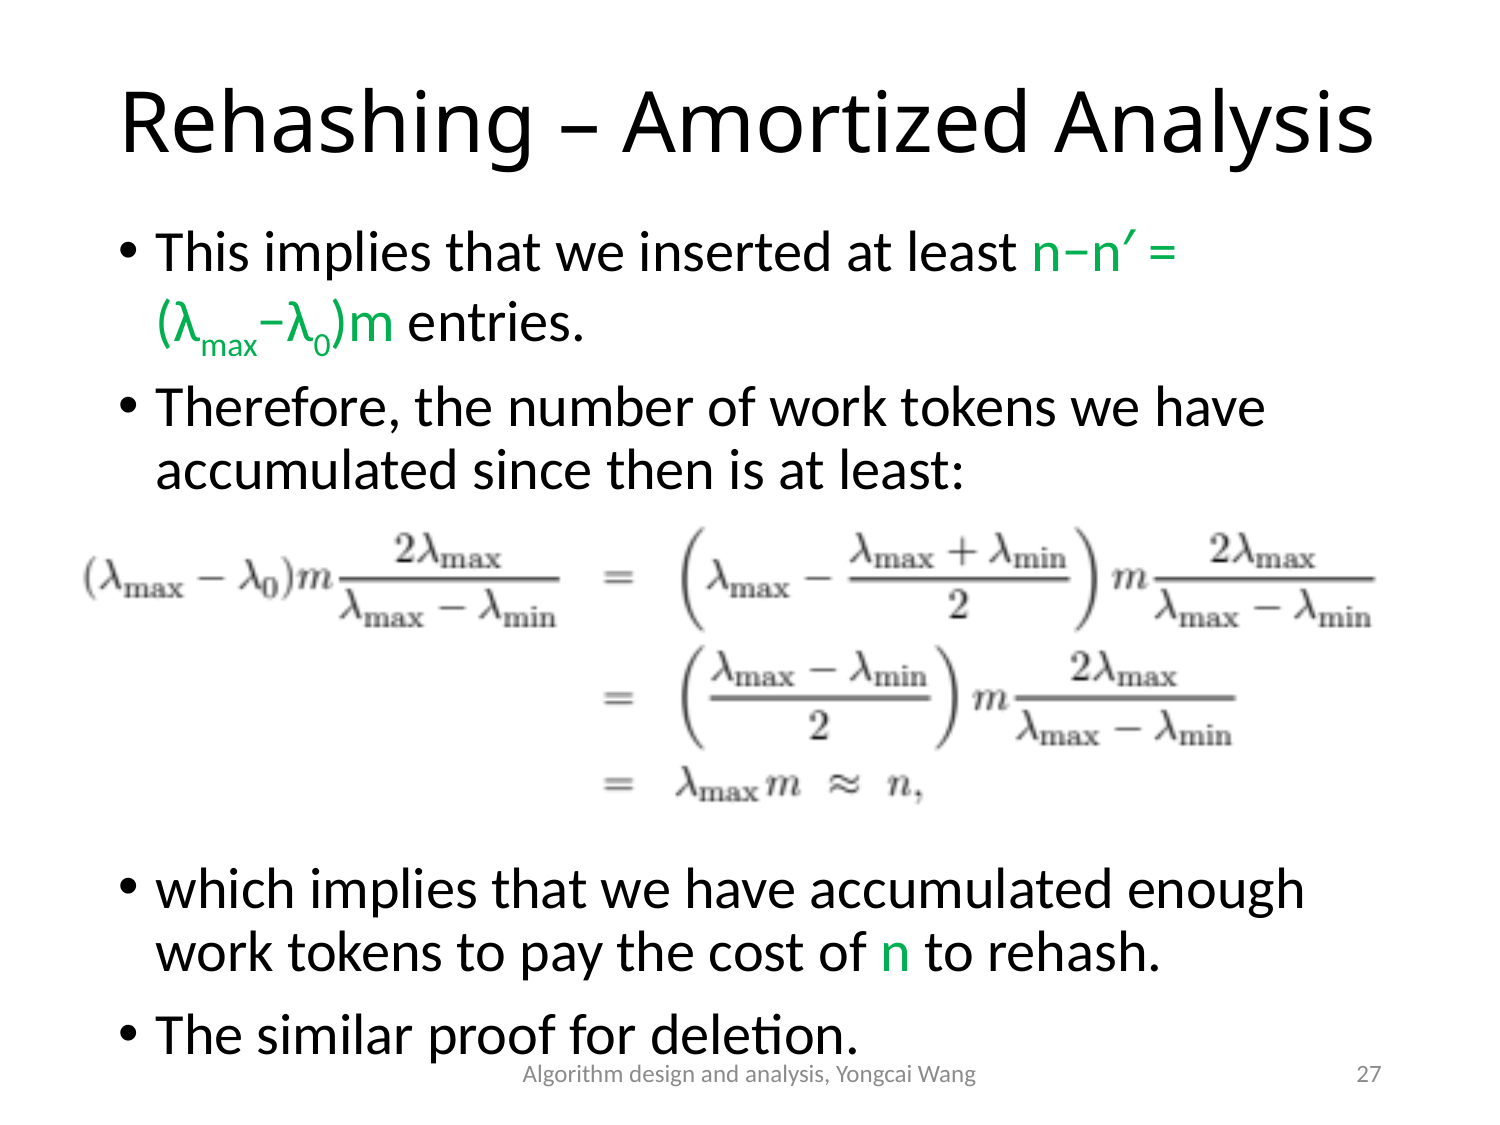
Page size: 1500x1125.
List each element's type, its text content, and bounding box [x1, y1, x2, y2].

list This implies that we inserted at least n−n′ = (λmax−λ0)m entries. Therefore, the number of work tokens we have accumulated since then is at least: which implies that we have accumulated enough work tokens to pay the cost of n to rehash. The similar proof for deletion. [103, 214, 1433, 1087]
text_box Rehashing – Amortized Analysis [103, 59, 1397, 191]
picture [67, 507, 1397, 820]
slide_number 27 [1059, 1042, 1397, 1103]
footer Algorithm design and analysis, Yongcai Wang [496, 1042, 1004, 1103]
